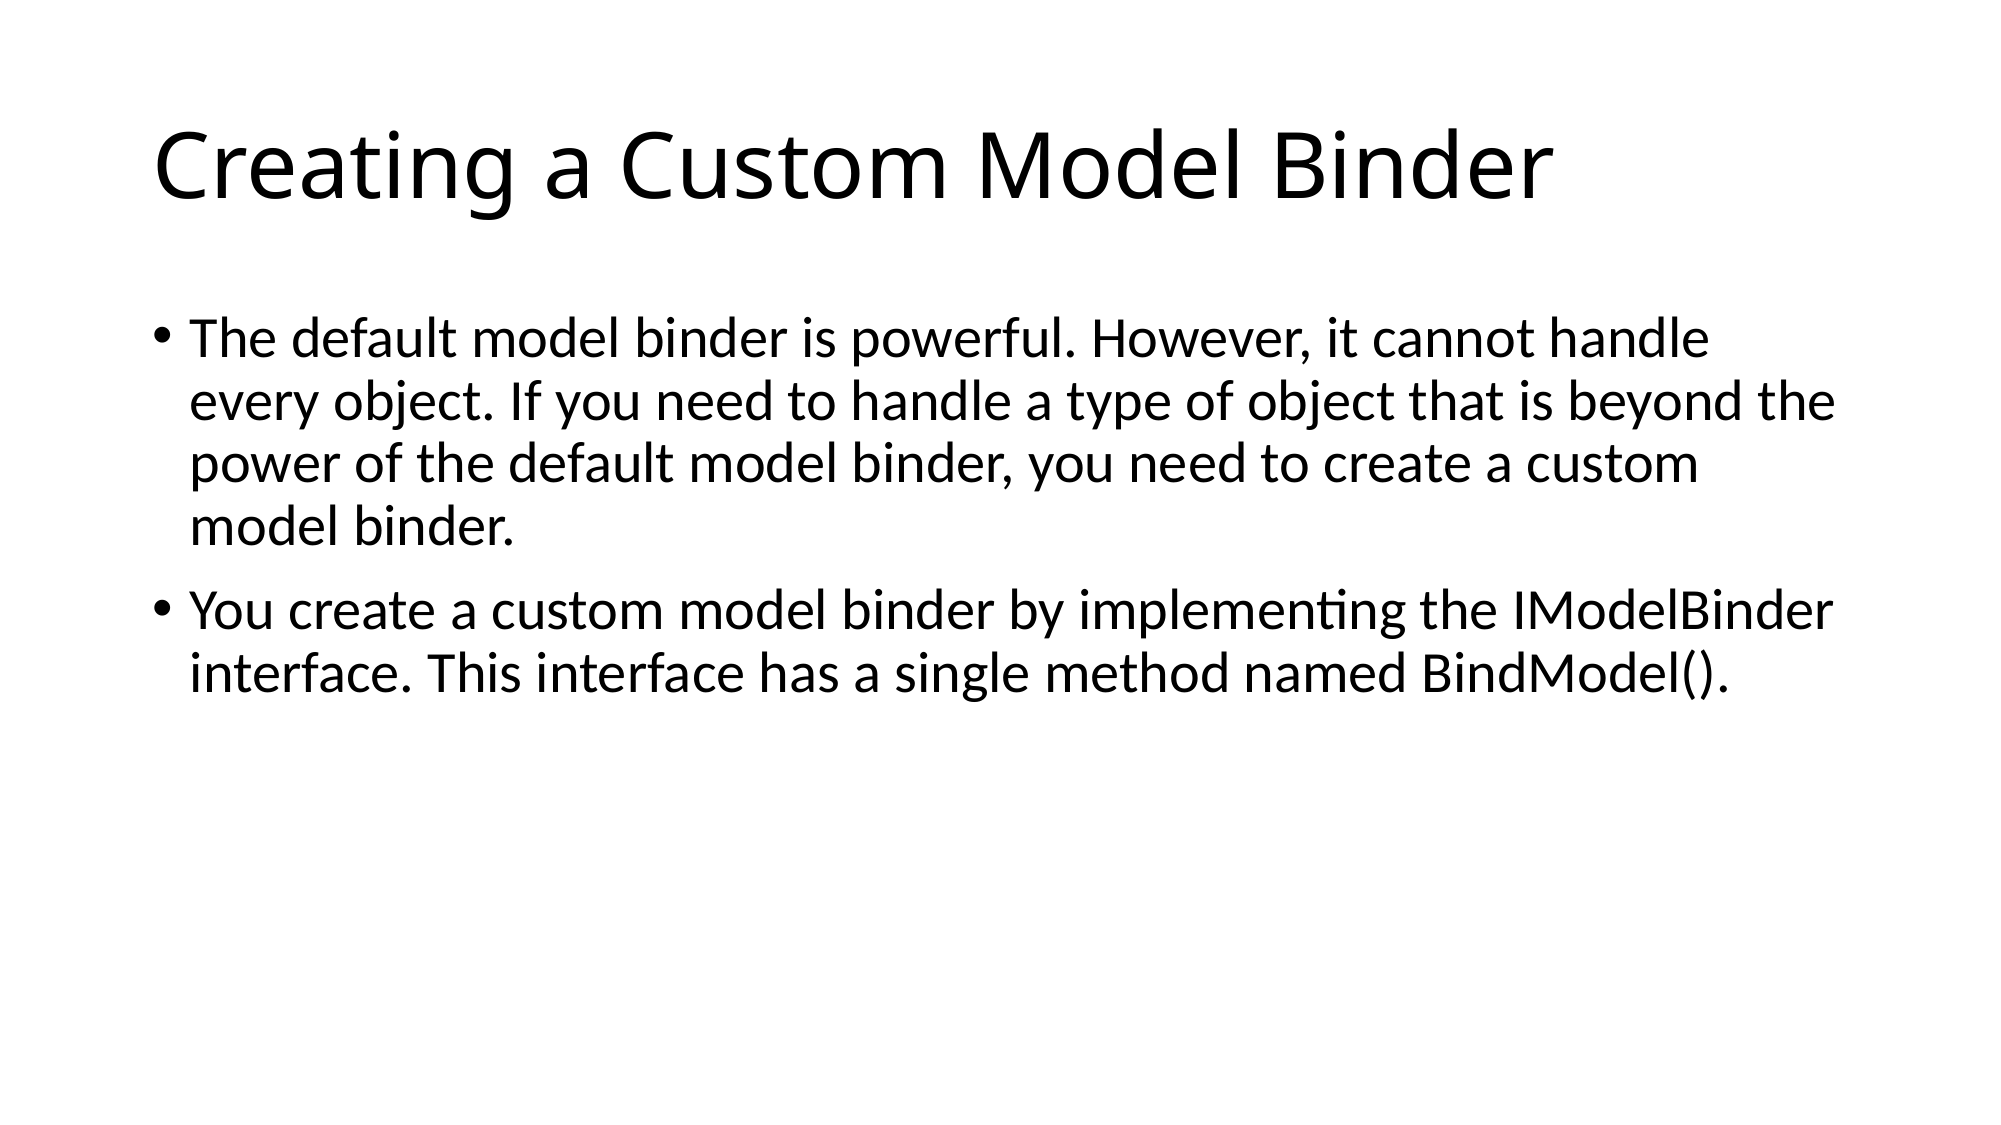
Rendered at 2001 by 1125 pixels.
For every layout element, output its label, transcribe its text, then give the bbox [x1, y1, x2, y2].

list The default model binder is powerful. However, it cannot handle every object. If you need to handle a type of object that is beyond the power of the default model binder, you need to create a custom model binder. You create a custom model binder by implementing the IModelBinder interface. This interface has a single method named BindModel(). [137, 299, 1863, 1014]
title Creating a Custom Model Binder [137, 59, 1863, 278]
